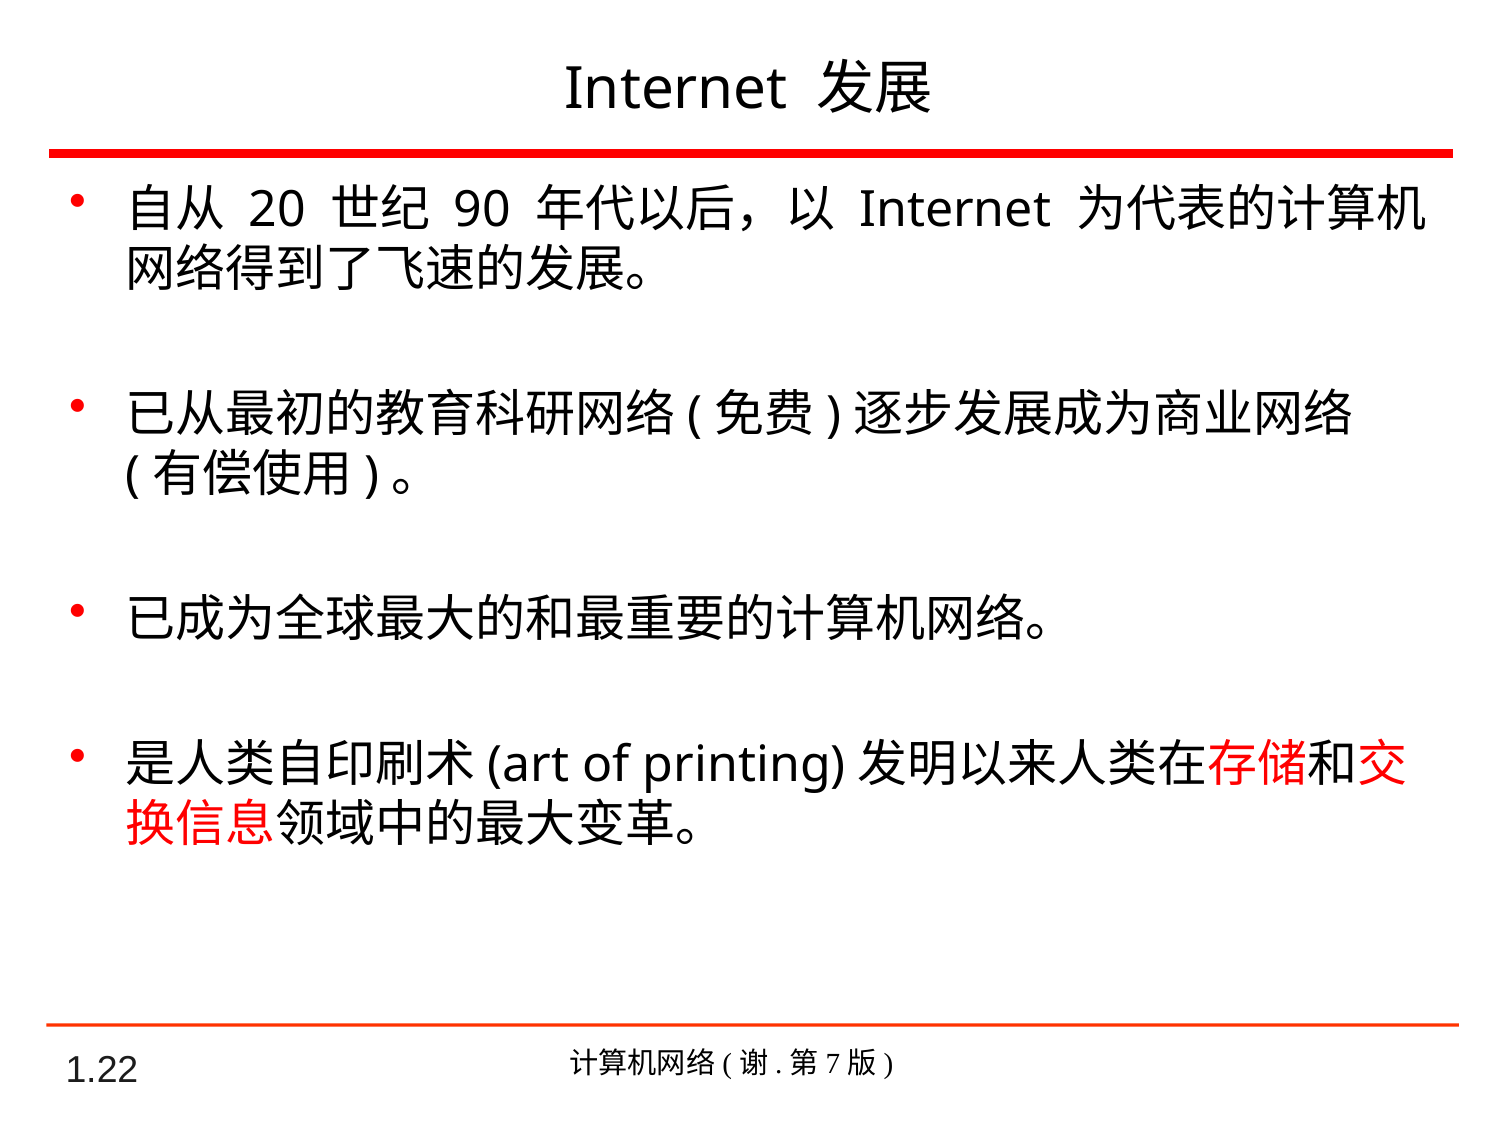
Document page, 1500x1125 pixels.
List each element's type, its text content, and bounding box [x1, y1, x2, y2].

title Internet 发展 [58, 33, 1440, 137]
list 自从 20 世纪 90 年代以后，以 Internet 为代表的计算机网络得到了飞速的发展。 已从最初的教育科研网络(免费)逐步发展成为商业网络(有偿使用)。 已成为全球最大的和最重要的计算机网络。 是人类自印刷术(art of printing)发明以来人类在存储和交换信息领域中的最大变革。 [53, 168, 1447, 1014]
